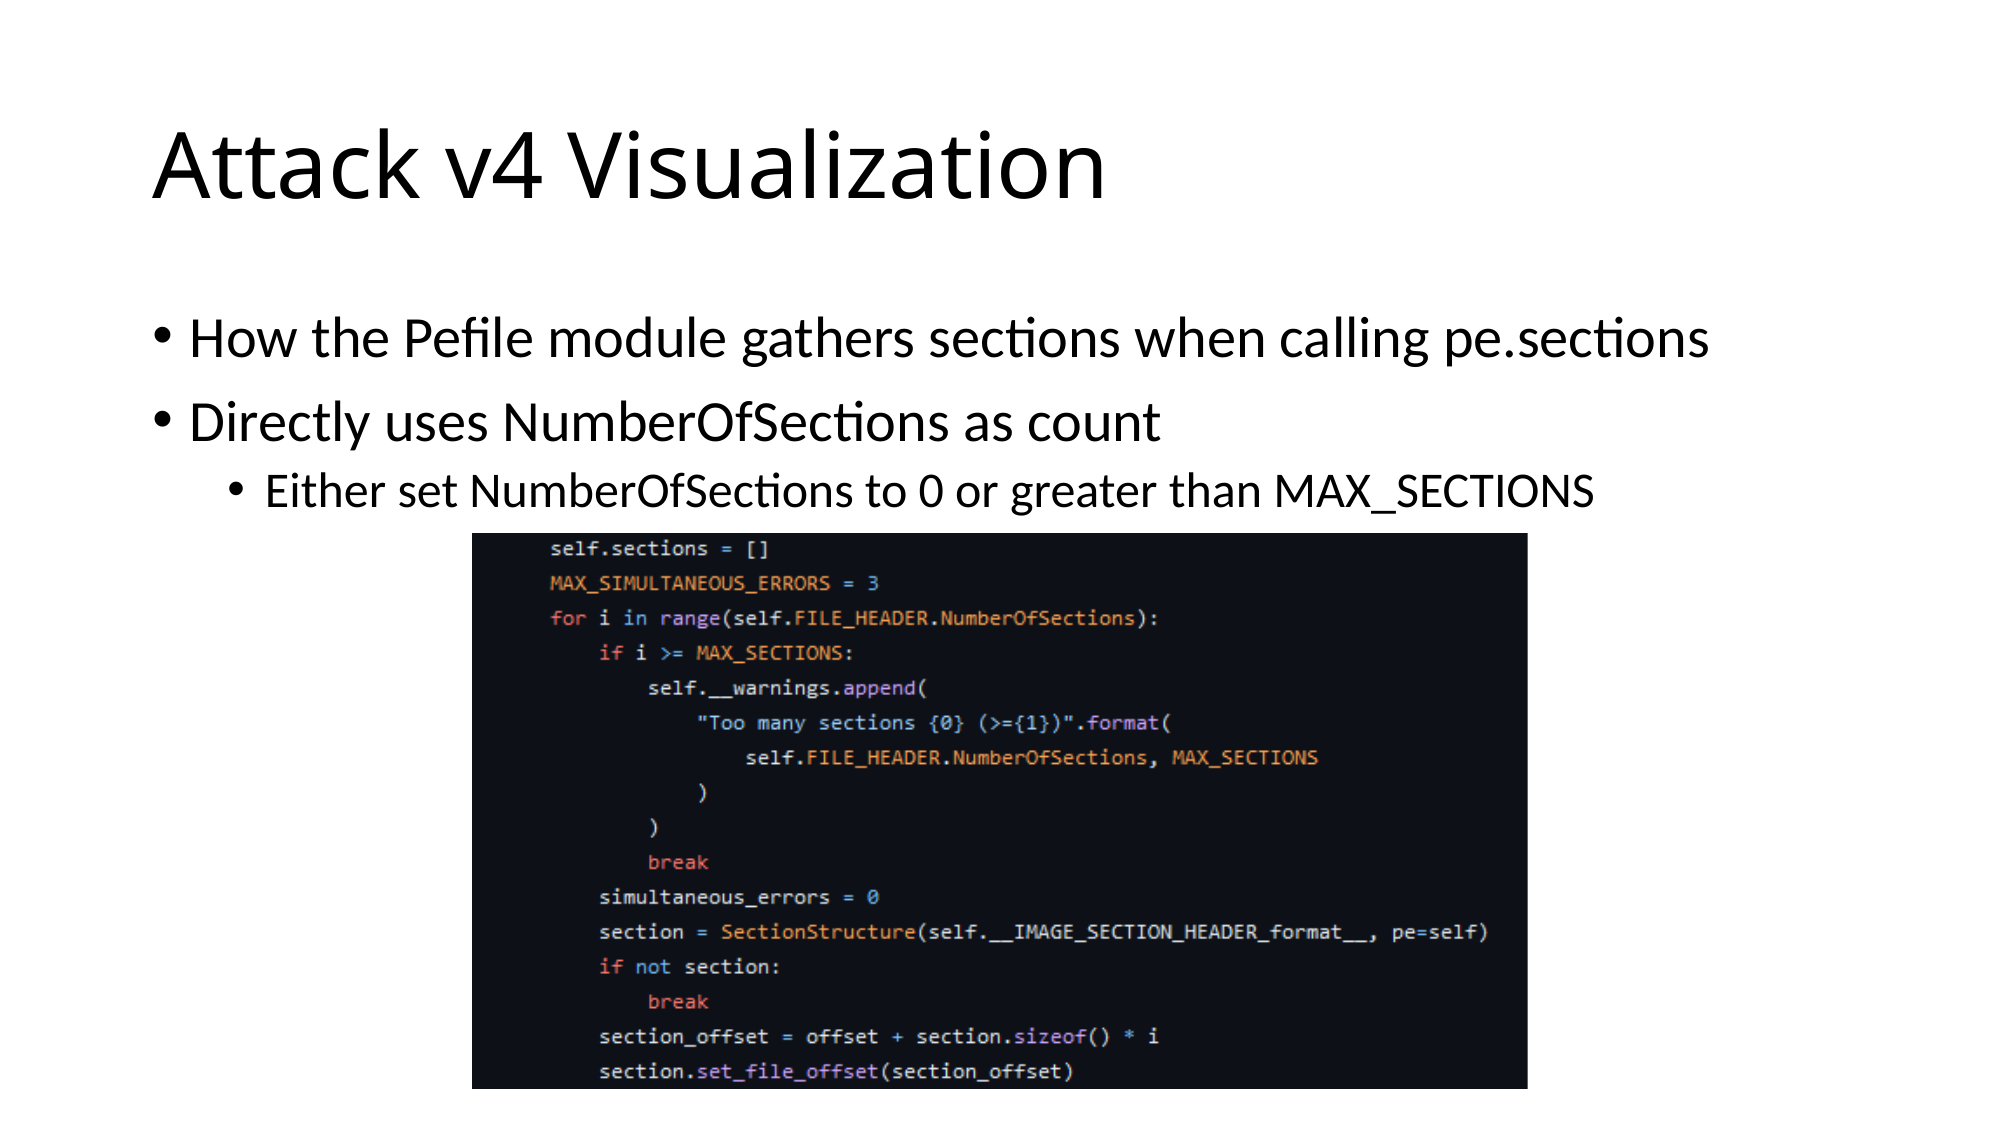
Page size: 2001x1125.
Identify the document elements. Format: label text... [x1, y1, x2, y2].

picture [472, 533, 1528, 1089]
title Attack v4 Visualization [137, 59, 1863, 278]
list How the Pefile module gathers sections when calling pe.sections Directly uses NumberOfSections as count Either set NumberOfSections to 0 or greater than MAX_SECTIONS [137, 299, 1863, 1014]
